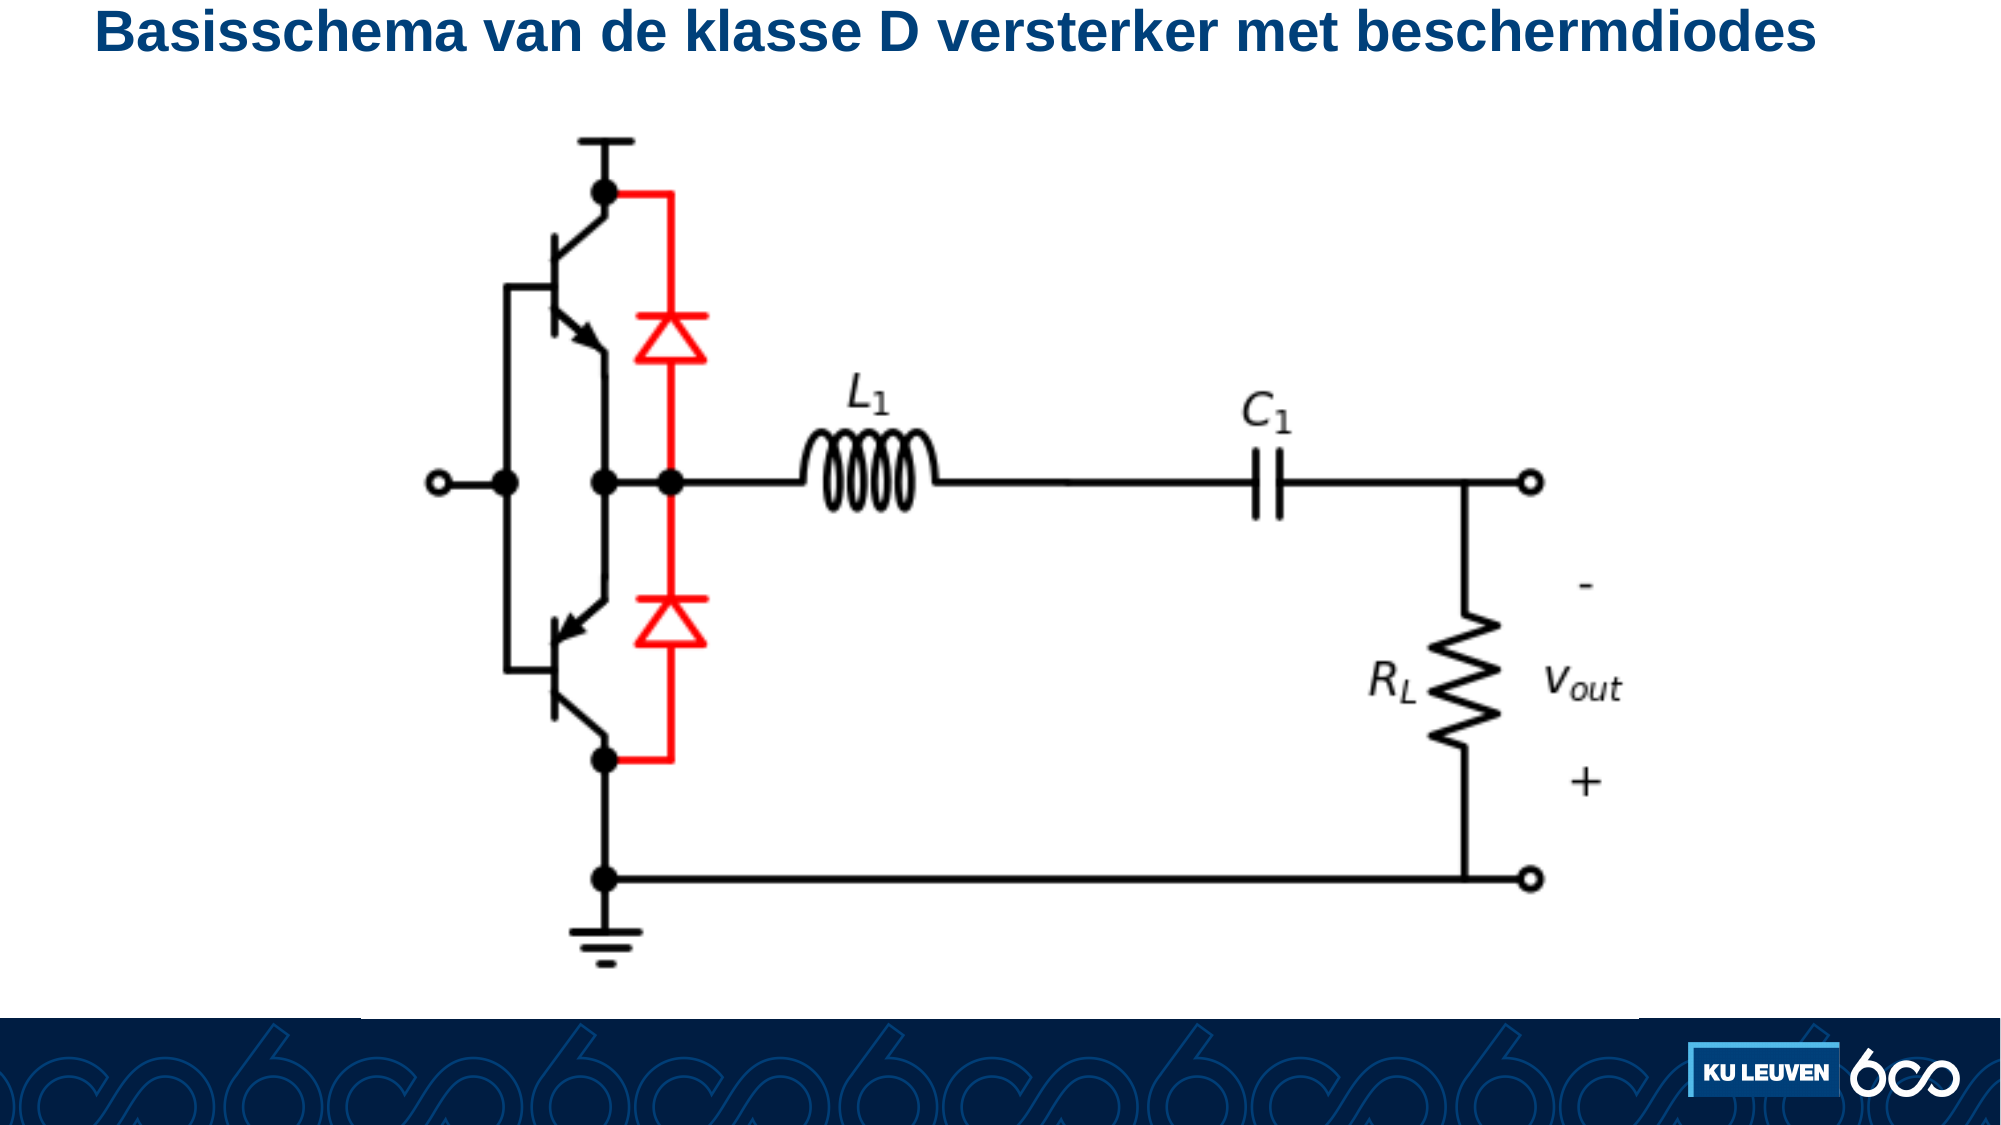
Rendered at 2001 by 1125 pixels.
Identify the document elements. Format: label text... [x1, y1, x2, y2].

picture [0, 88, 2001, 1125]
title Basisschema van de klasse D versterker met beschermdiodes [94, 0, 1906, 108]
